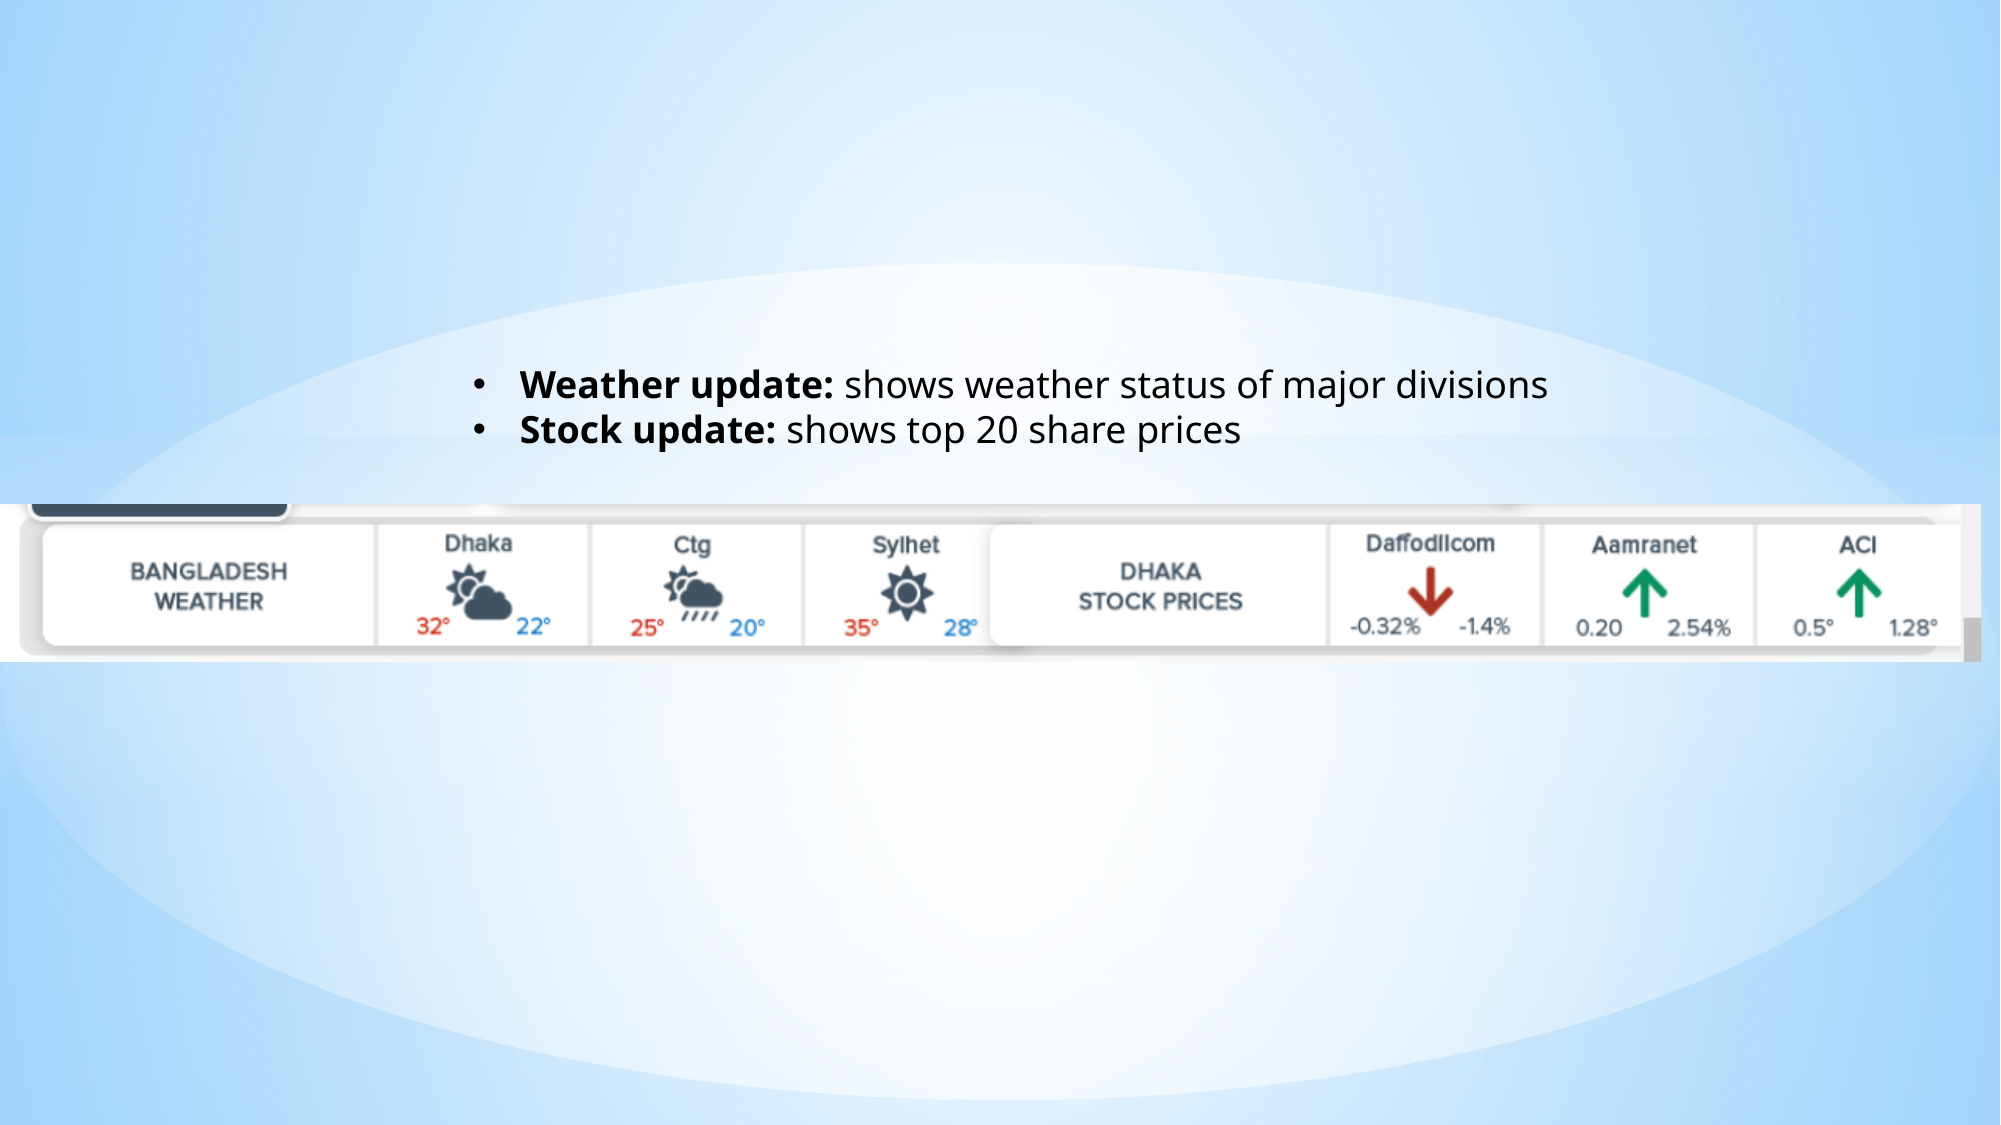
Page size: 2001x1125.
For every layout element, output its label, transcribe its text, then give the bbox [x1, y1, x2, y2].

text_box Weather update: shows weather status of major divisions Stock update: shows top 20 share prices [458, 353, 1565, 502]
picture [0, 504, 1982, 662]
